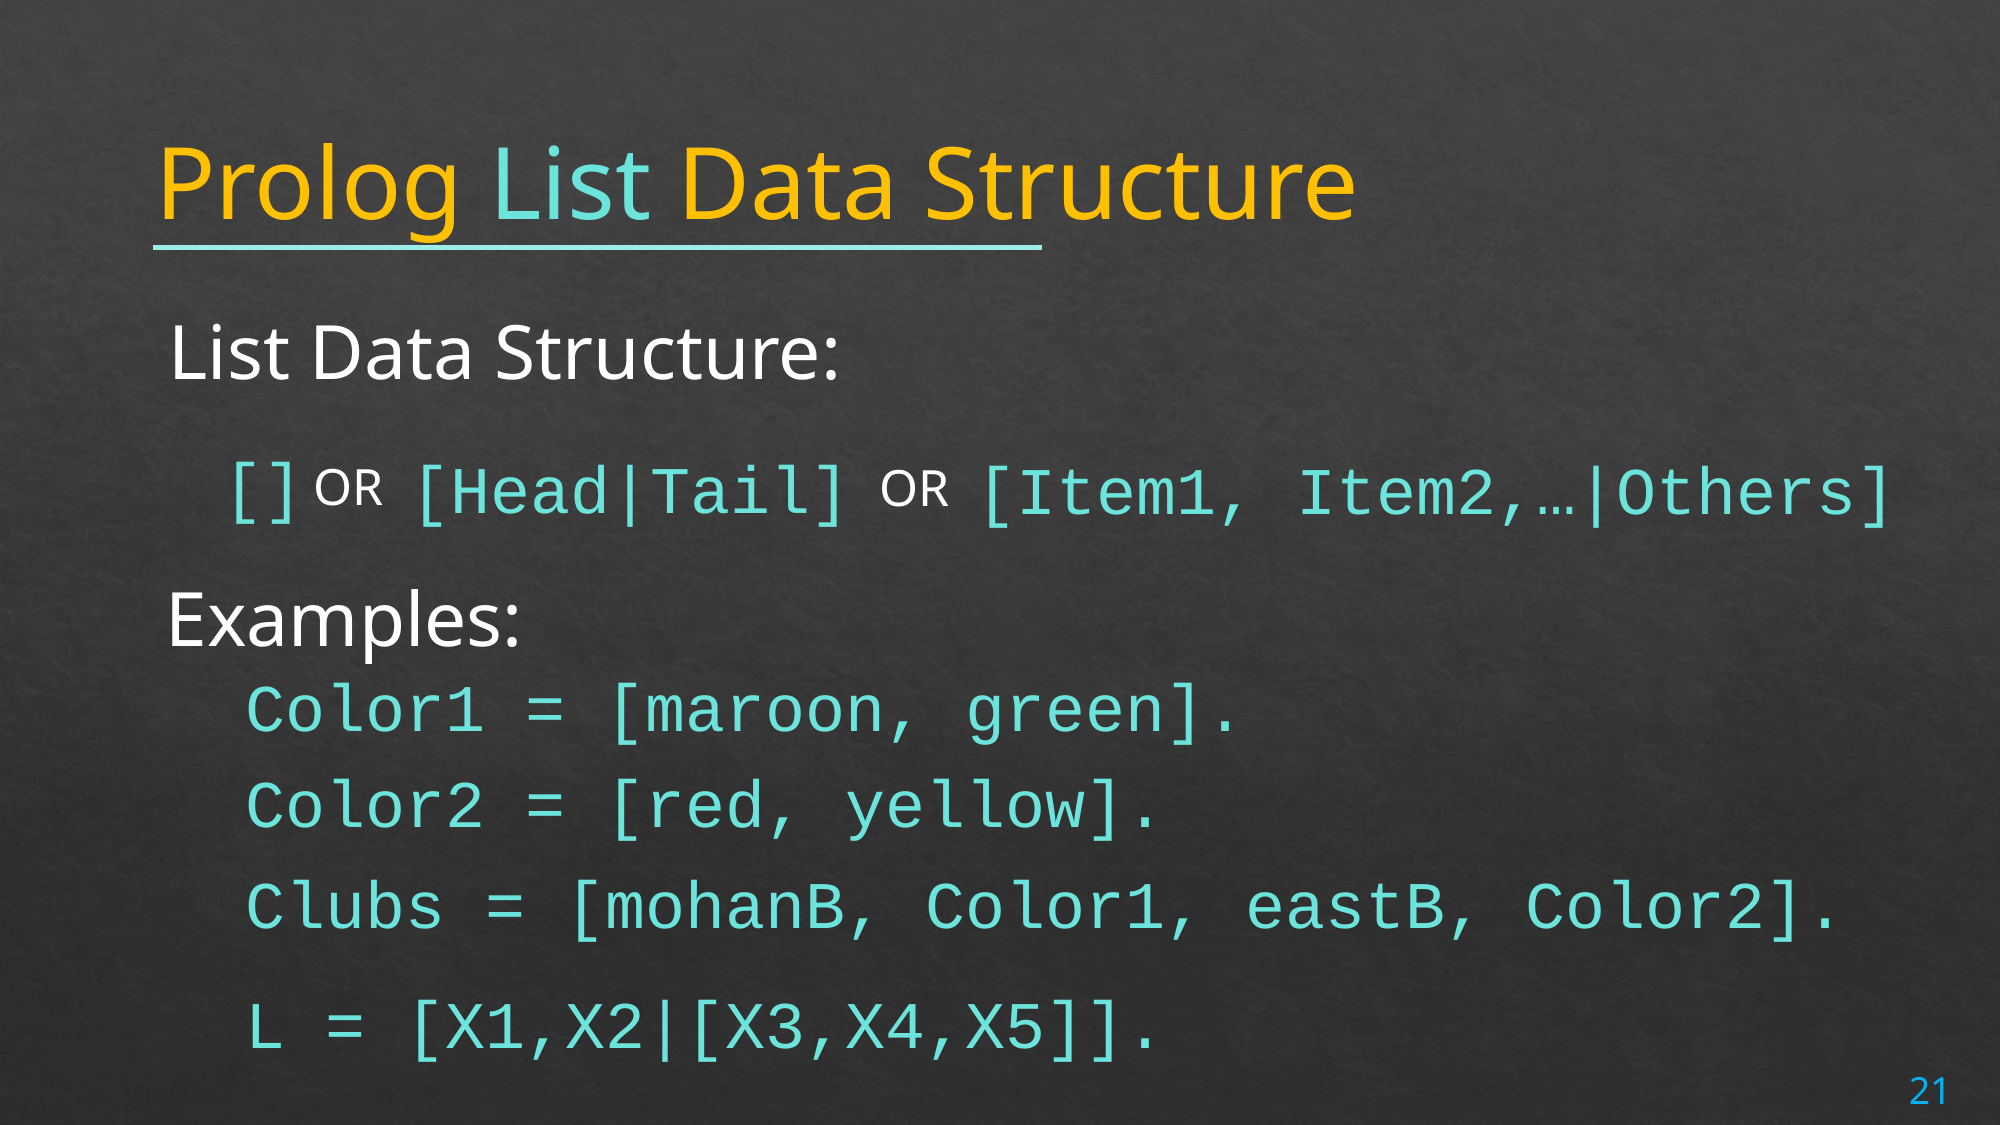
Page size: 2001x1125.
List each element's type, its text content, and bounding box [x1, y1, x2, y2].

text_box OR [298, 448, 439, 524]
text_box Color1 = [maroon, green]. [230, 657, 1313, 753]
text_box OR [864, 448, 1006, 524]
text_box [] [208, 435, 369, 531]
text_box List Data Structure: [154, 297, 875, 403]
text_box Examples: [150, 564, 872, 670]
text_box L = [X1,X2|[X3,X4,X5]]. [230, 974, 1958, 1070]
title Prolog List Data Structure [140, 64, 1871, 248]
text_box Color2 = [red, yellow]. [230, 753, 1313, 849]
text_box Clubs = [mohanB, Color1, eastB, Color2]. [230, 853, 1958, 949]
text_box [Item1, Item2,…|Others] [961, 440, 2000, 536]
text_box [0, 0, 2000, 1125]
text_box [Head|Tail] [395, 439, 908, 535]
